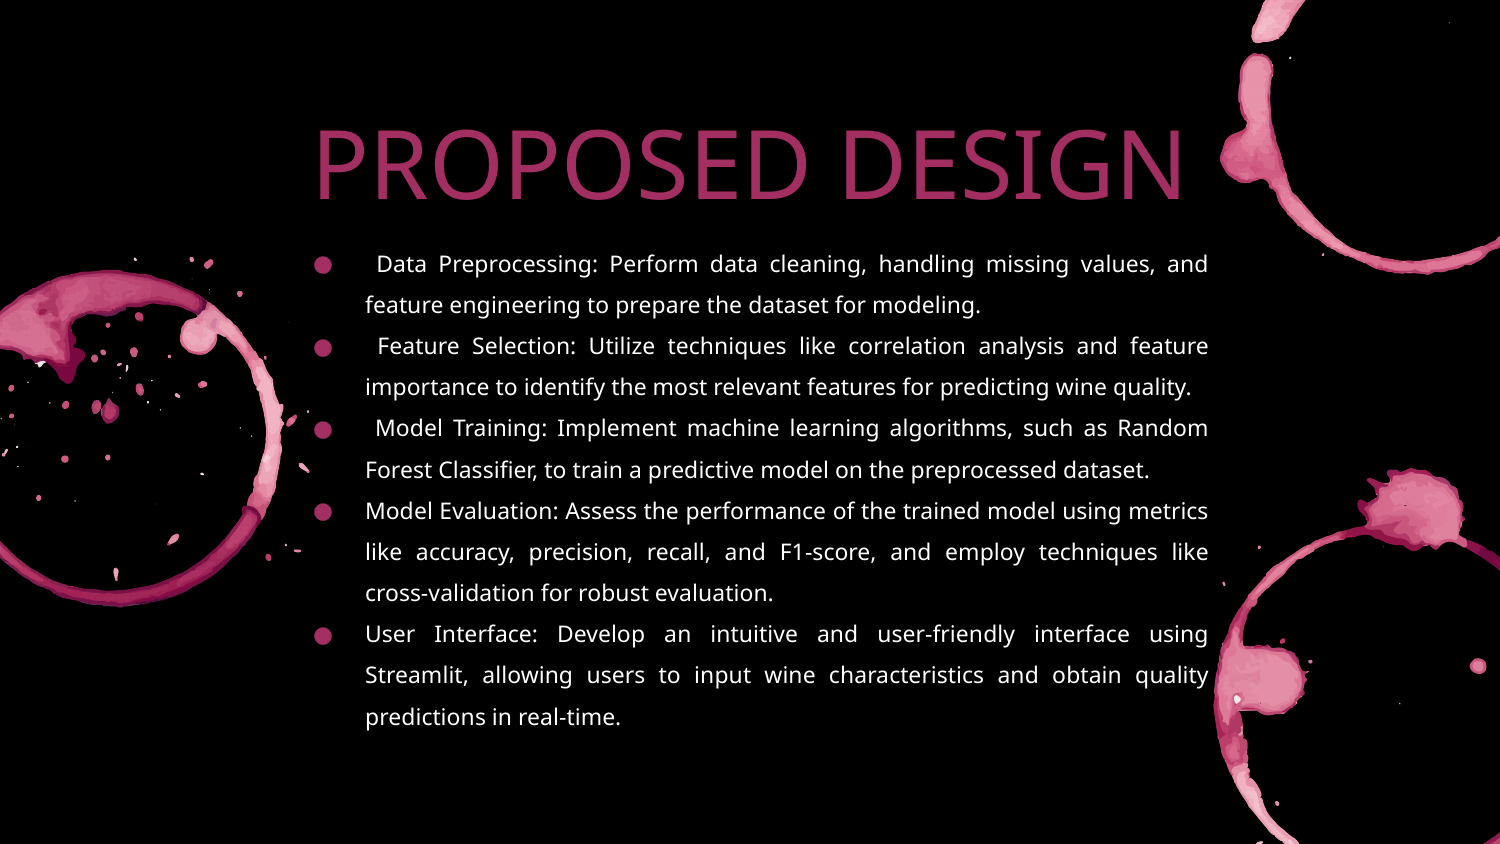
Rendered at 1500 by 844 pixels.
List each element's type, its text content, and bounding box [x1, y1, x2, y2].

picture [1214, 0, 1500, 284]
picture [1201, 468, 1500, 844]
subtitle Data Preprocessing: Perform data cleaning, handling missing values, and feature engineering to prepare the dataset for modeling. Feature Selection: Utilize techniques like correlation analysis and feature importance to identify the most relevant features for predicting wine quality. Model Training: Implement machine learning algorithms, such as Random Forest Classifier, to train a predictive model on the preprocessed dataset. Model Evaluation: Assess the performance of the trained model using metrics like accuracy, precision, recall, and F1-score, and employ techniques like cross-validation for robust evaluation. User Interface: Develop an intuitive and user-friendly interface using Streamlit, allowing users to input wine characteristics and obtain quality predictions in real-time. [275, 220, 1225, 756]
title PROPOSED DESIGN [275, 88, 1225, 202]
picture [0, 257, 275, 609]
